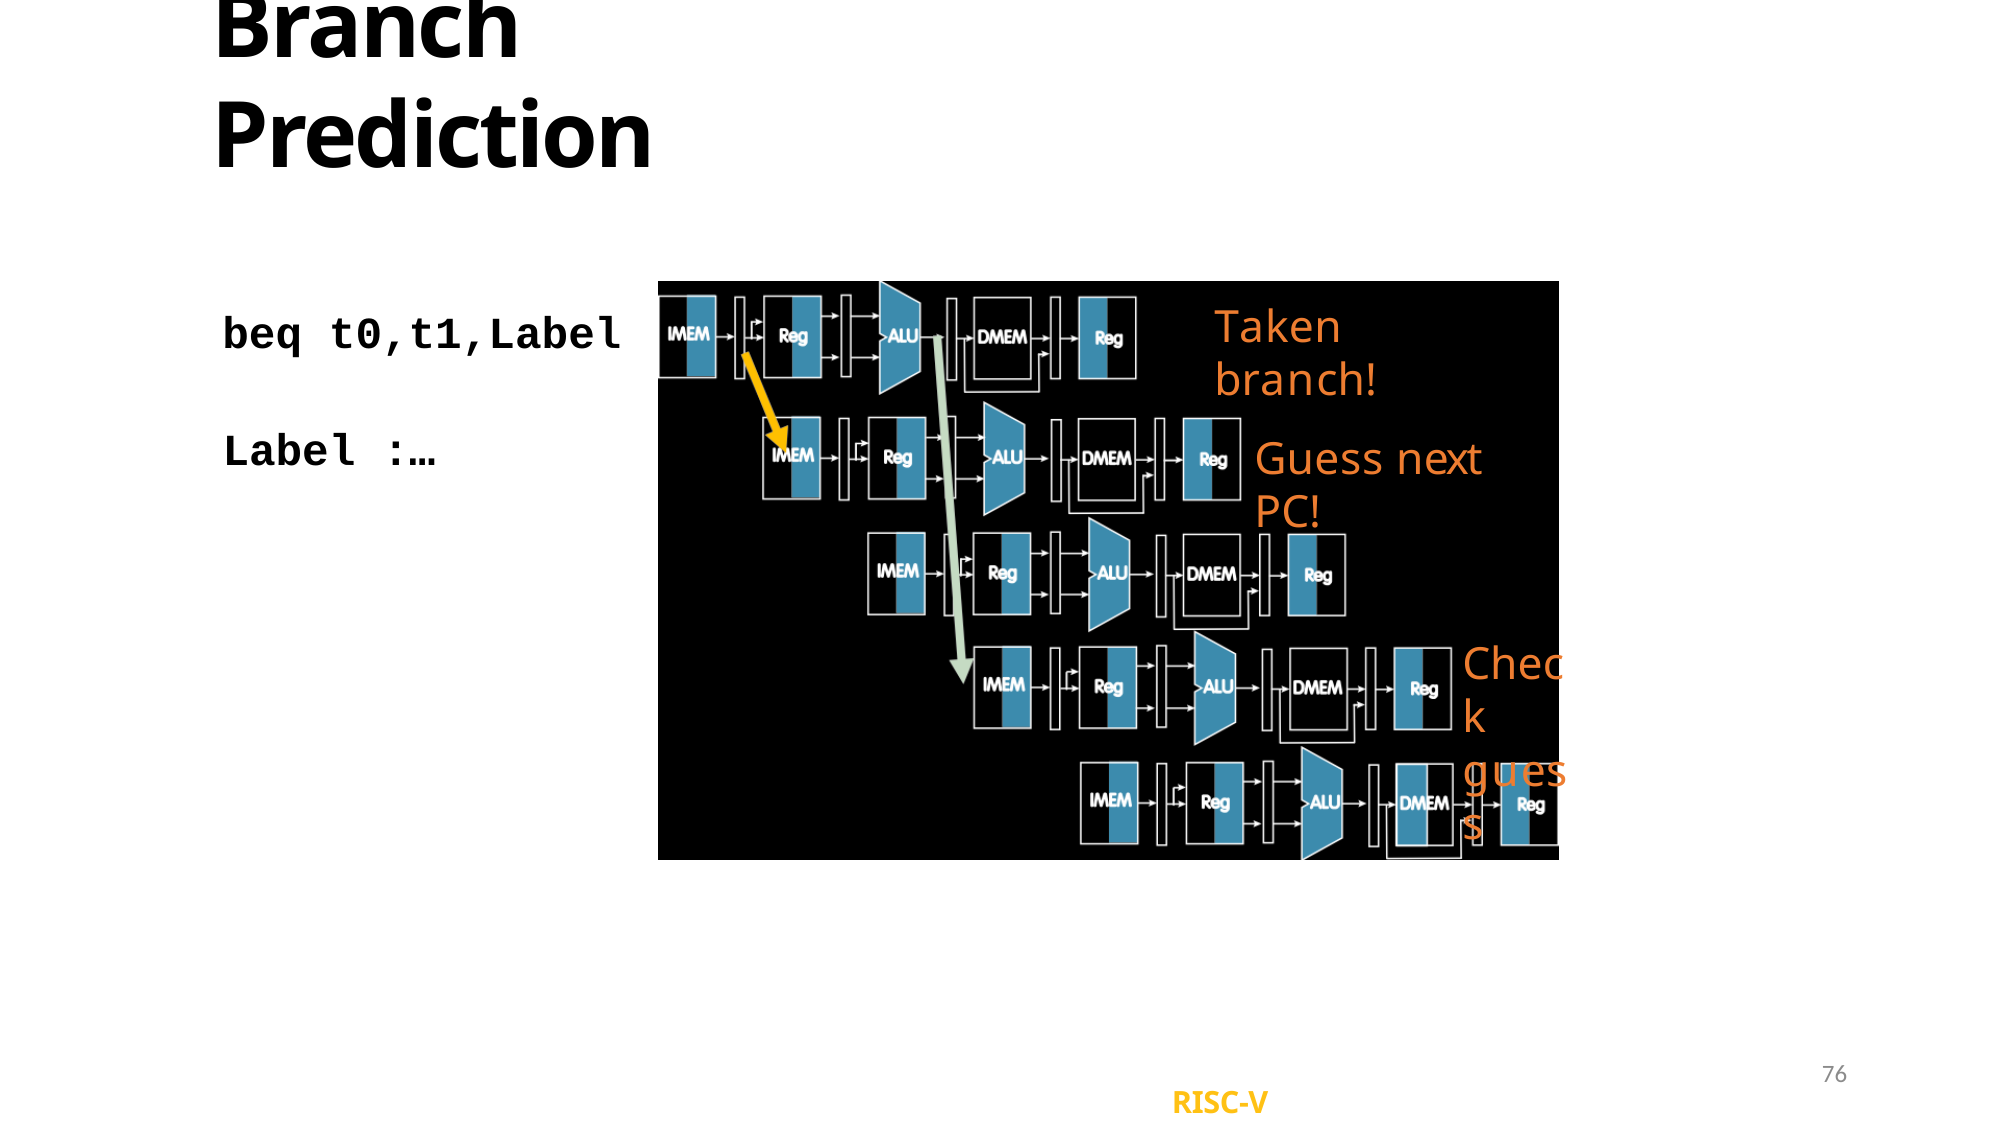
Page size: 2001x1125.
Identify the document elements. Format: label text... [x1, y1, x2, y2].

text_box RISC-V (69) [1168, 1081, 1338, 1120]
text_box Check guess [1559, 632, 1571, 849]
picture [658, 280, 1559, 861]
slide_number 76 [1412, 1042, 1863, 1103]
text_box Label :… [219, 418, 439, 475]
title Branch Prediction [209, 0, 854, 187]
text_box beq t0,t1,Label [219, 301, 626, 358]
